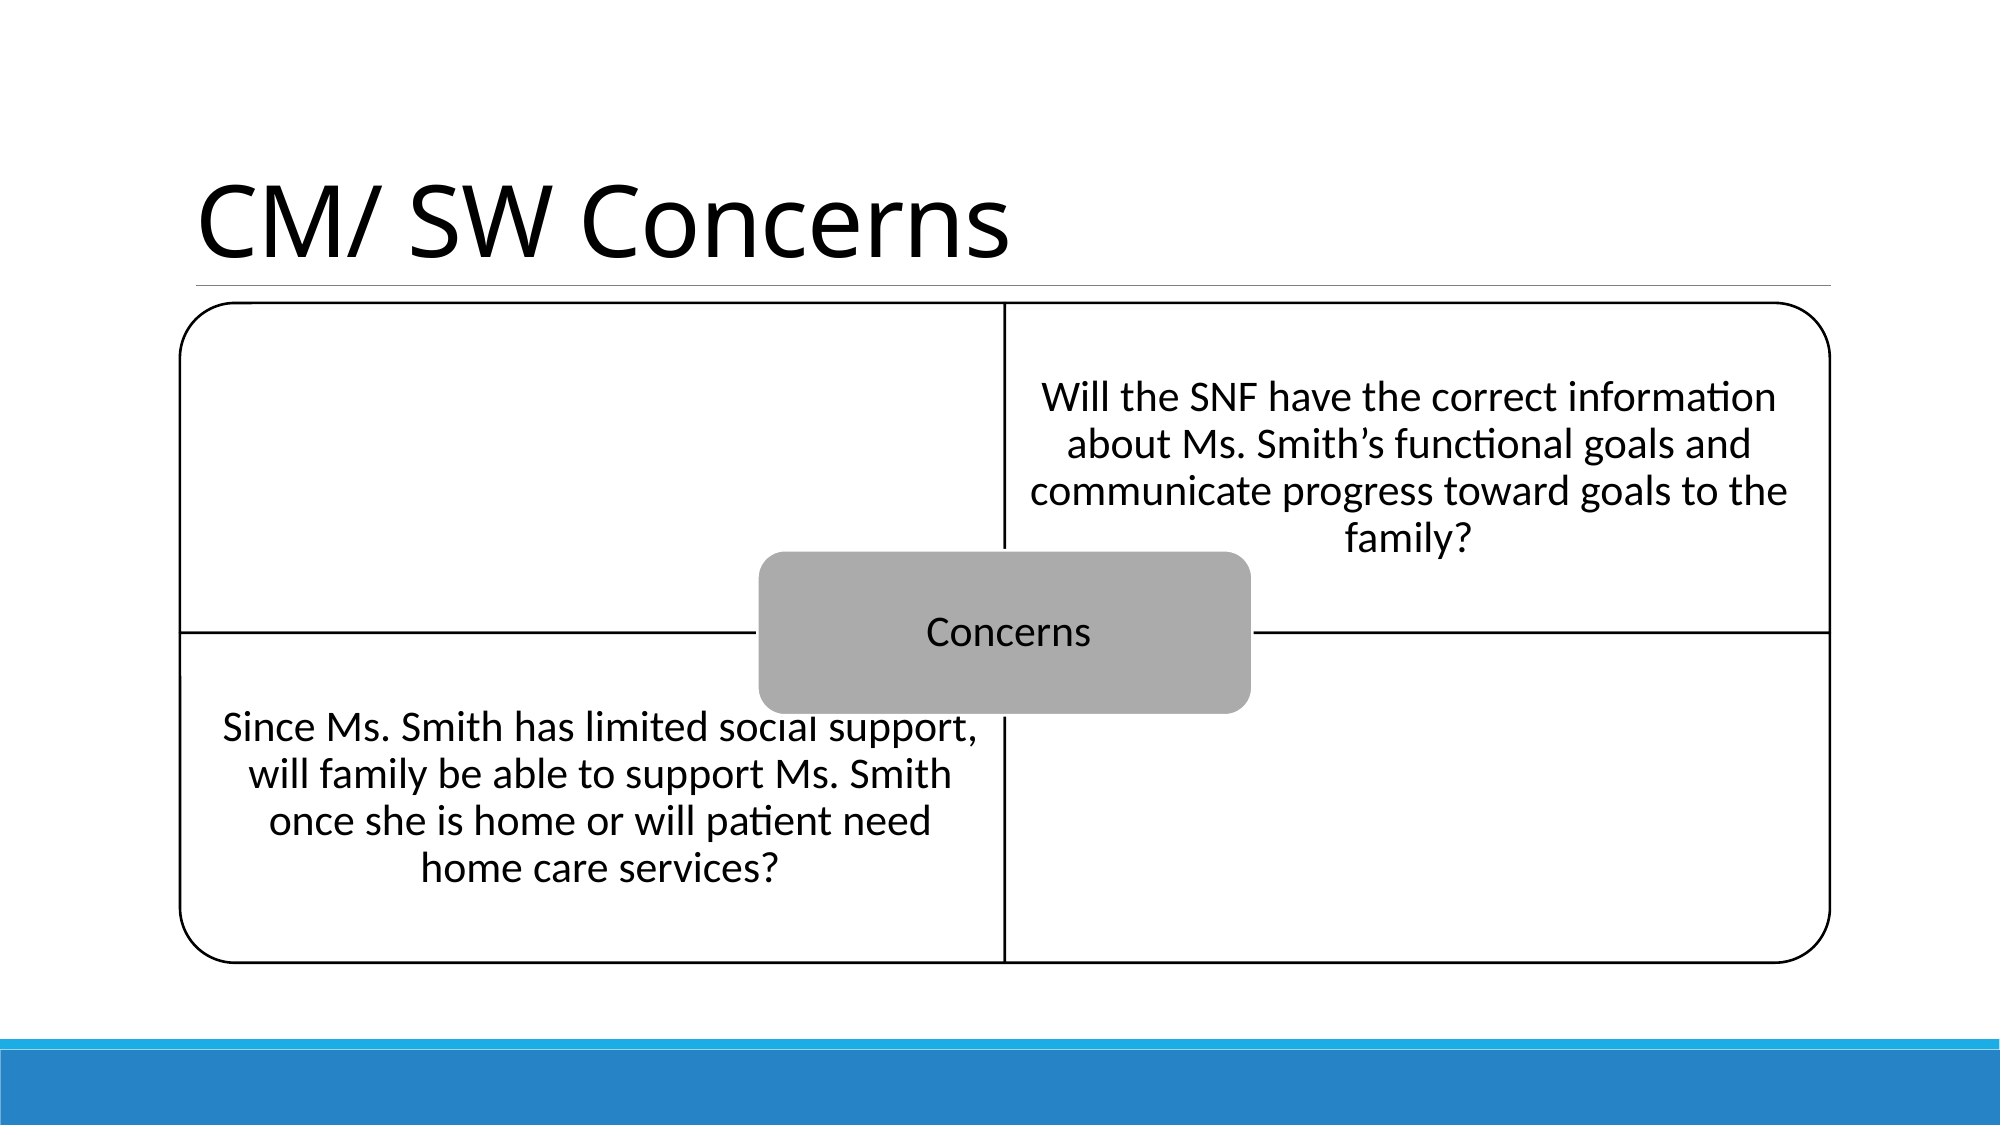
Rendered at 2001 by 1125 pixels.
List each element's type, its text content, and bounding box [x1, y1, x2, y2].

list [179, 302, 1831, 964]
title CM/ SW Concerns [180, 47, 1830, 285]
